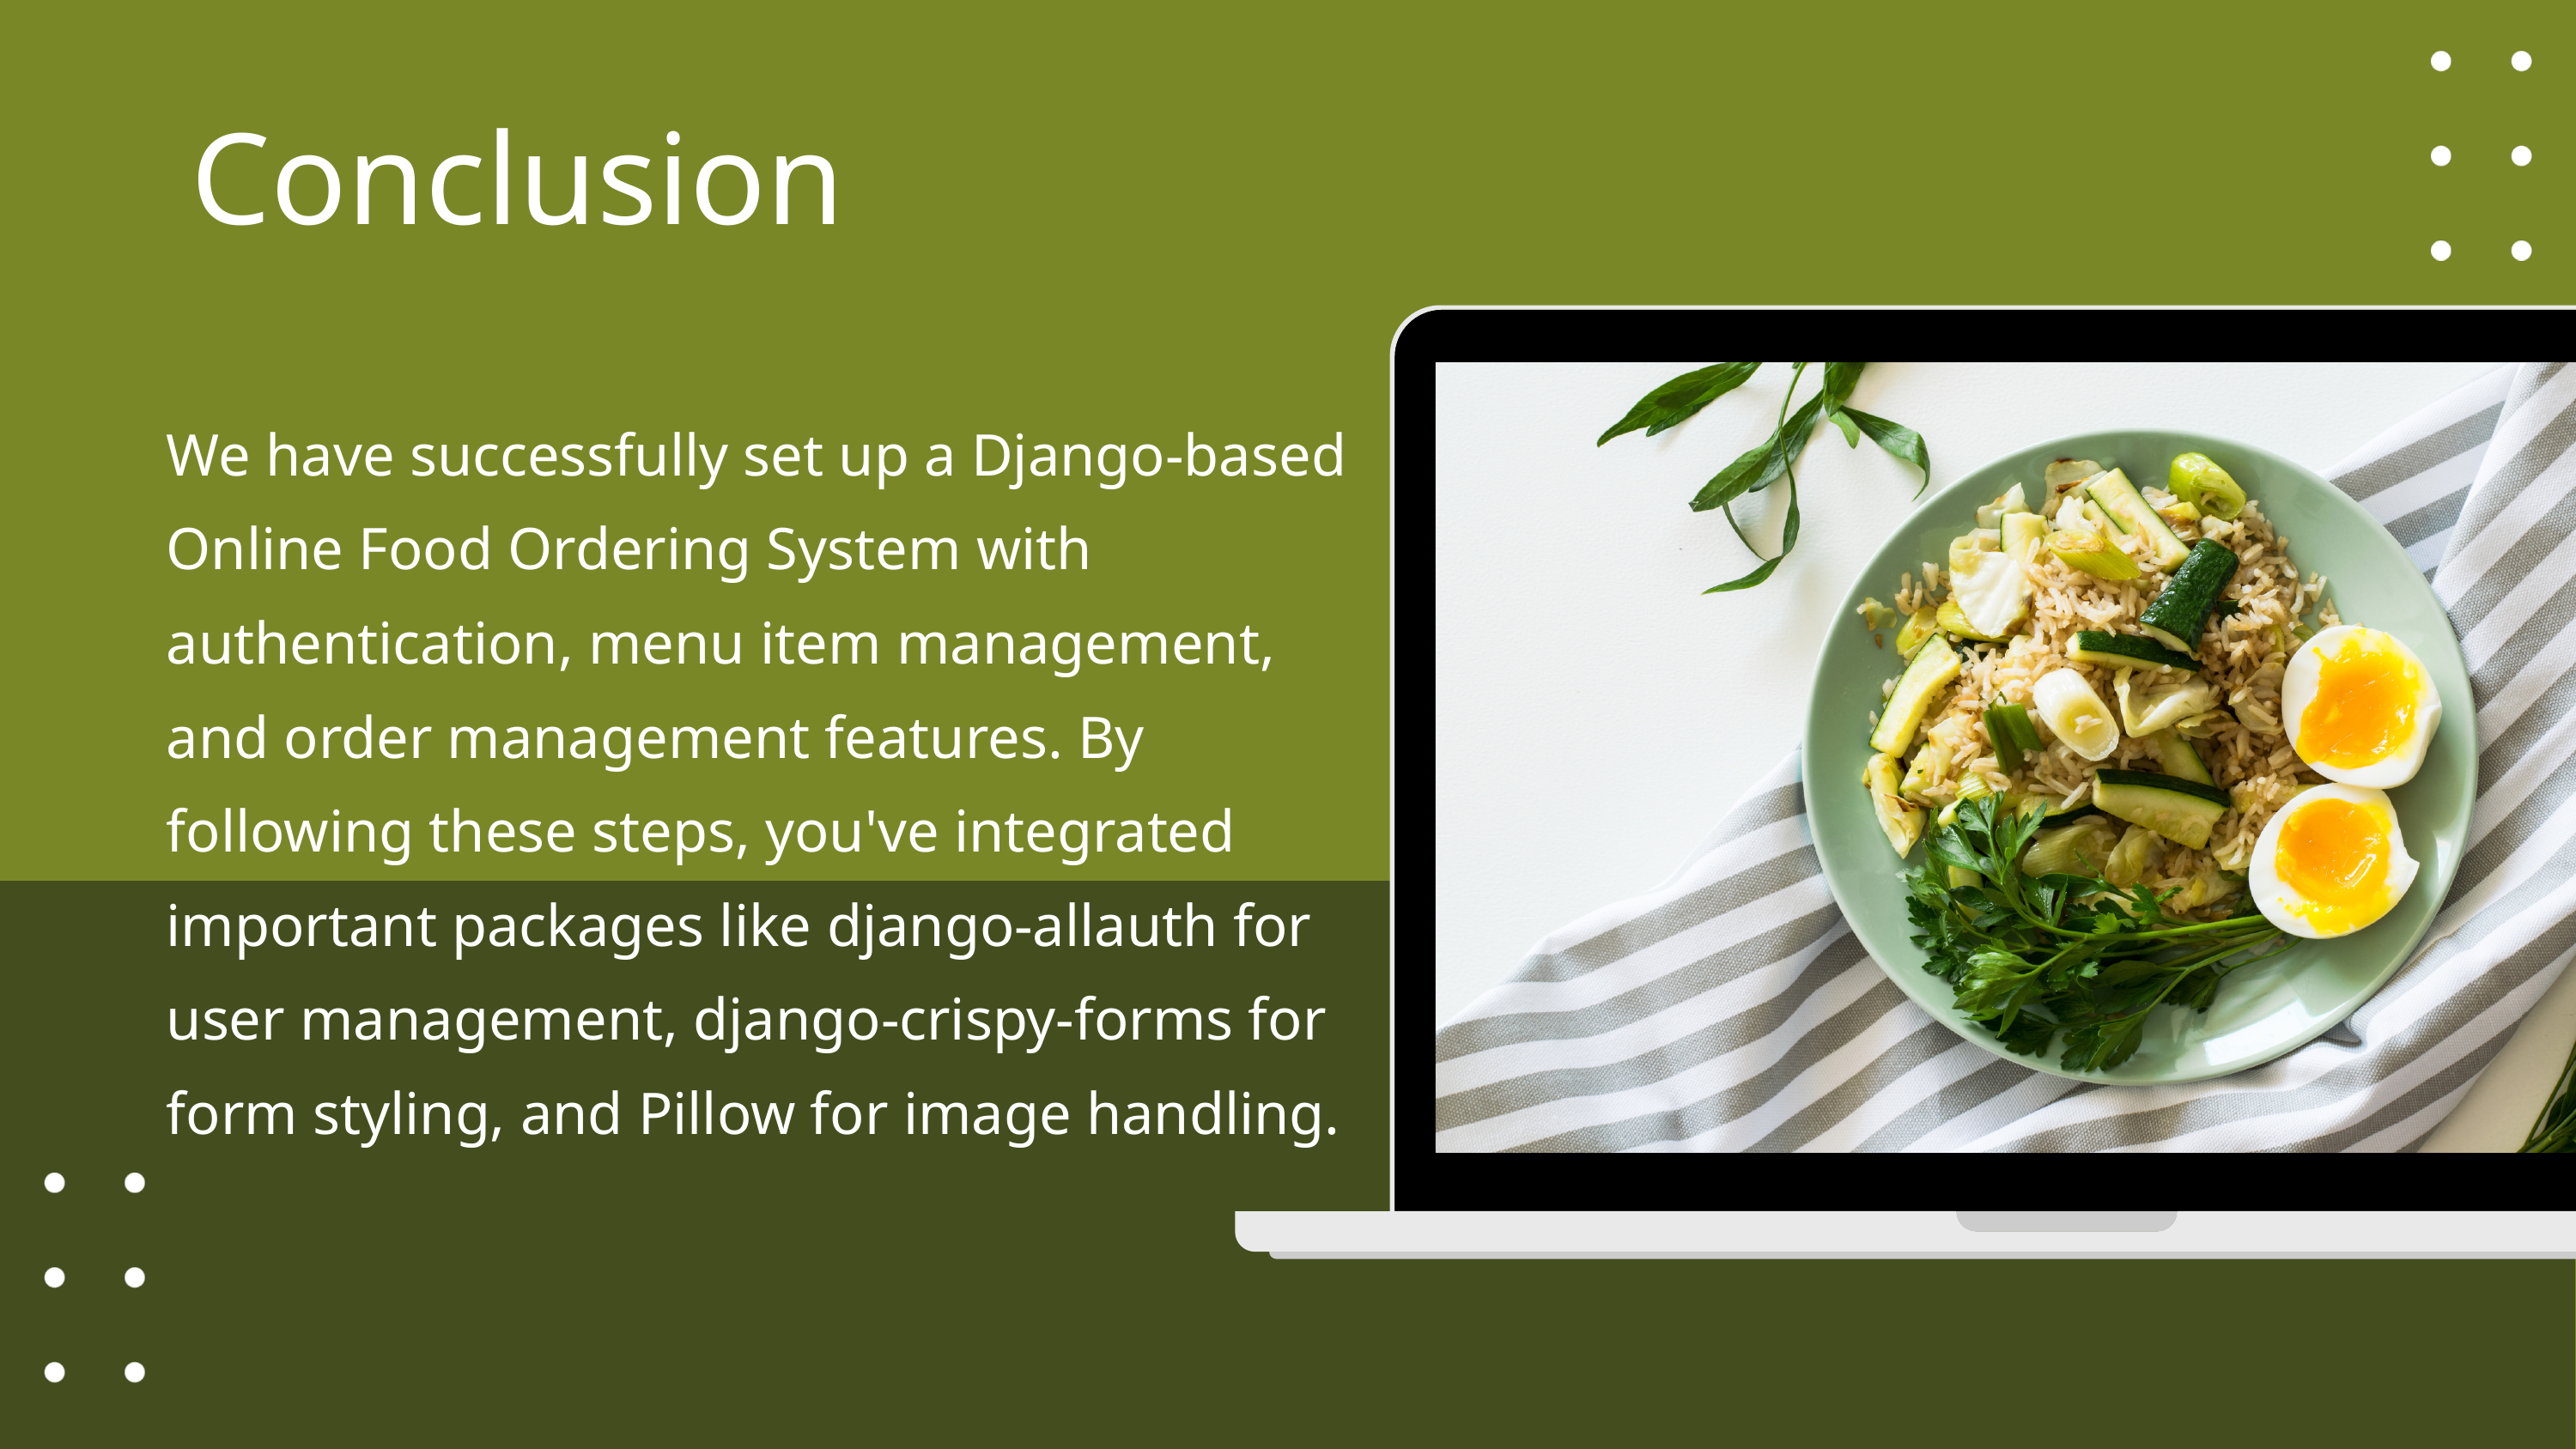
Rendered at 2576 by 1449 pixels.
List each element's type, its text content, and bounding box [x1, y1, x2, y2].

text_box We have successfully set up a Django-based Online Food Ordering System with authentication, menu item management, and order management features. By following these steps, you've integrated important packages like django-allauth for user management, django-crispy-forms for form styling, and Pillow for image handling. [166, 392, 1230, 877]
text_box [0, 880, 2575, 1449]
text_box [2431, 0, 2576, 261]
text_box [1235, 305, 2576, 1259]
text_box Conclusion [191, 139, 1349, 250]
